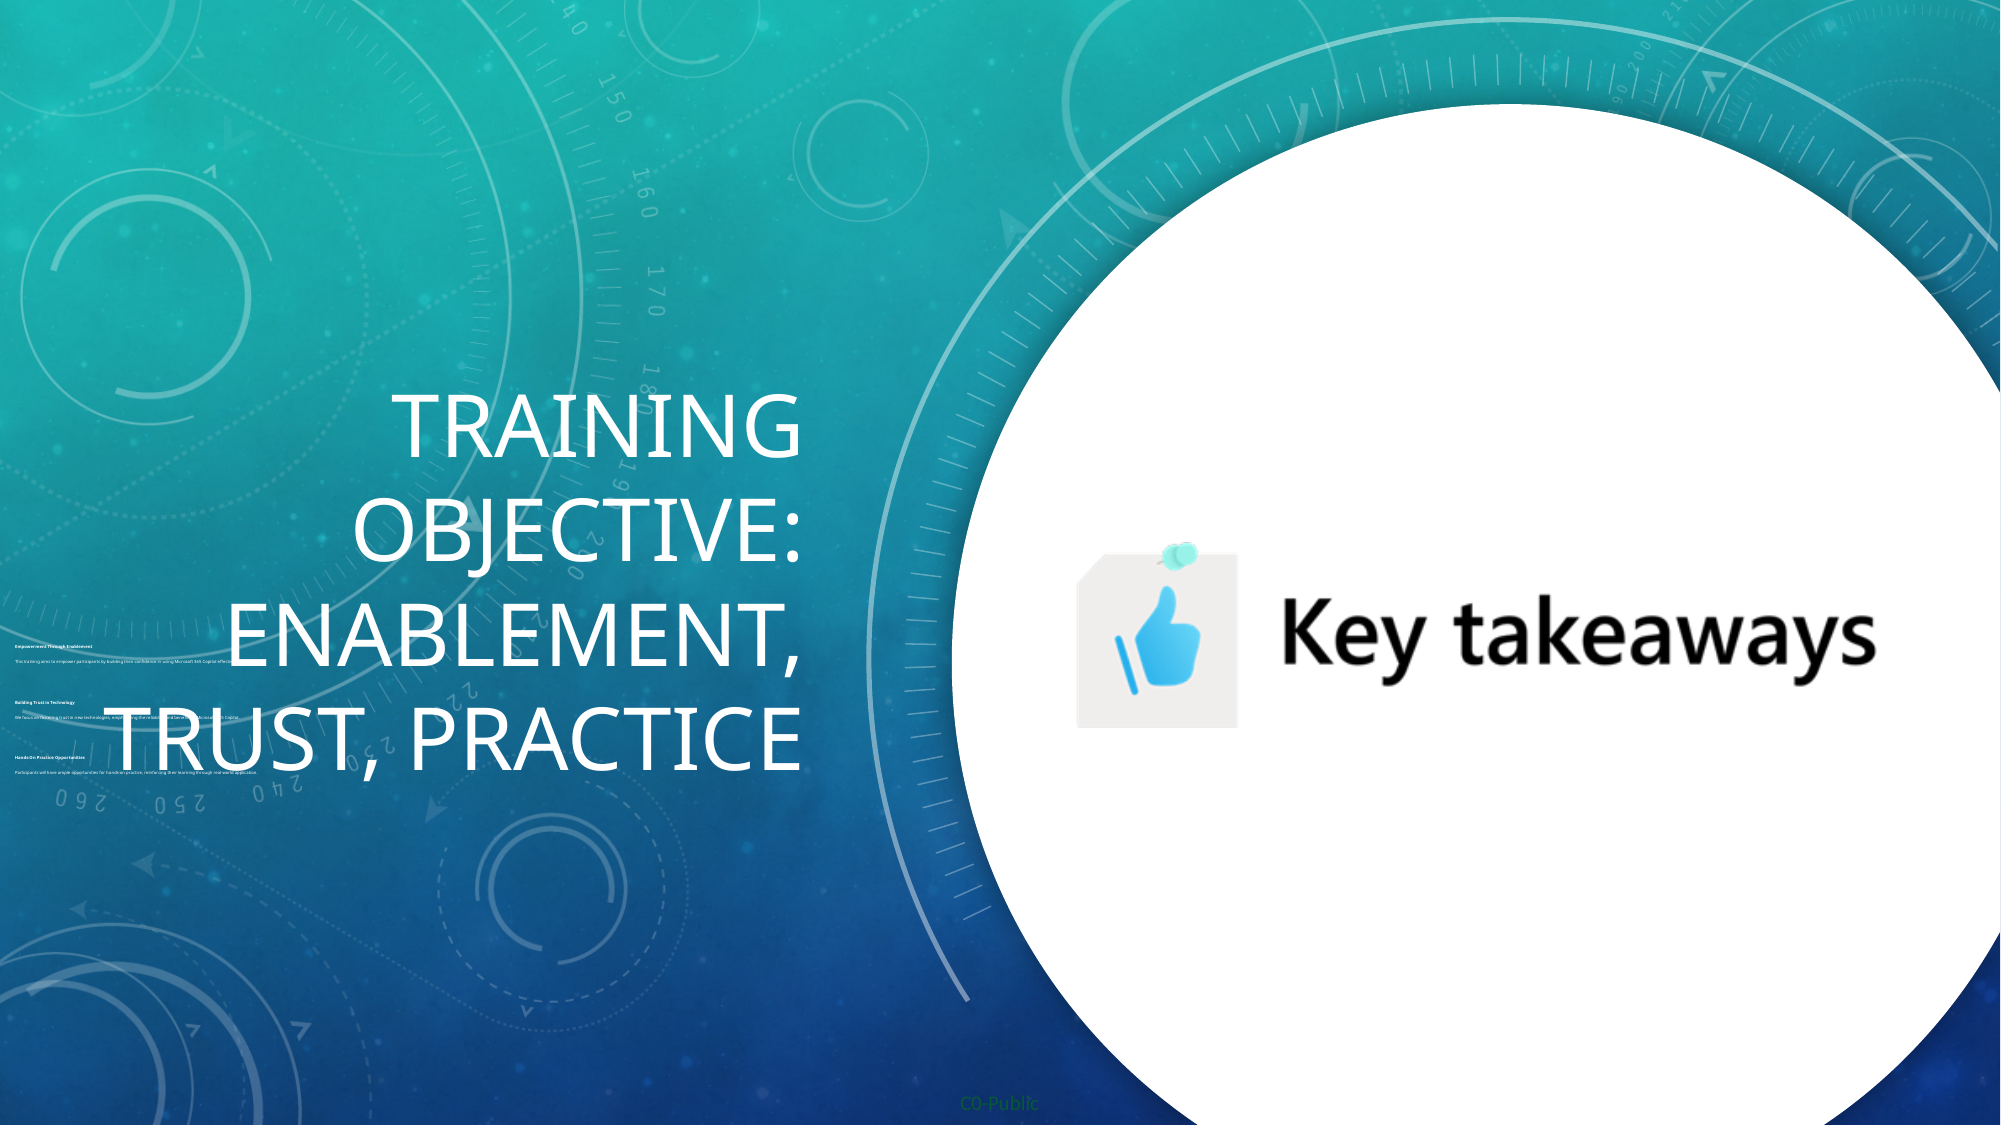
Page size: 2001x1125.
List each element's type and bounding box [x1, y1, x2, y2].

picture [0, 0, 2001, 1125]
text_box [904, 54, 2000, 914]
